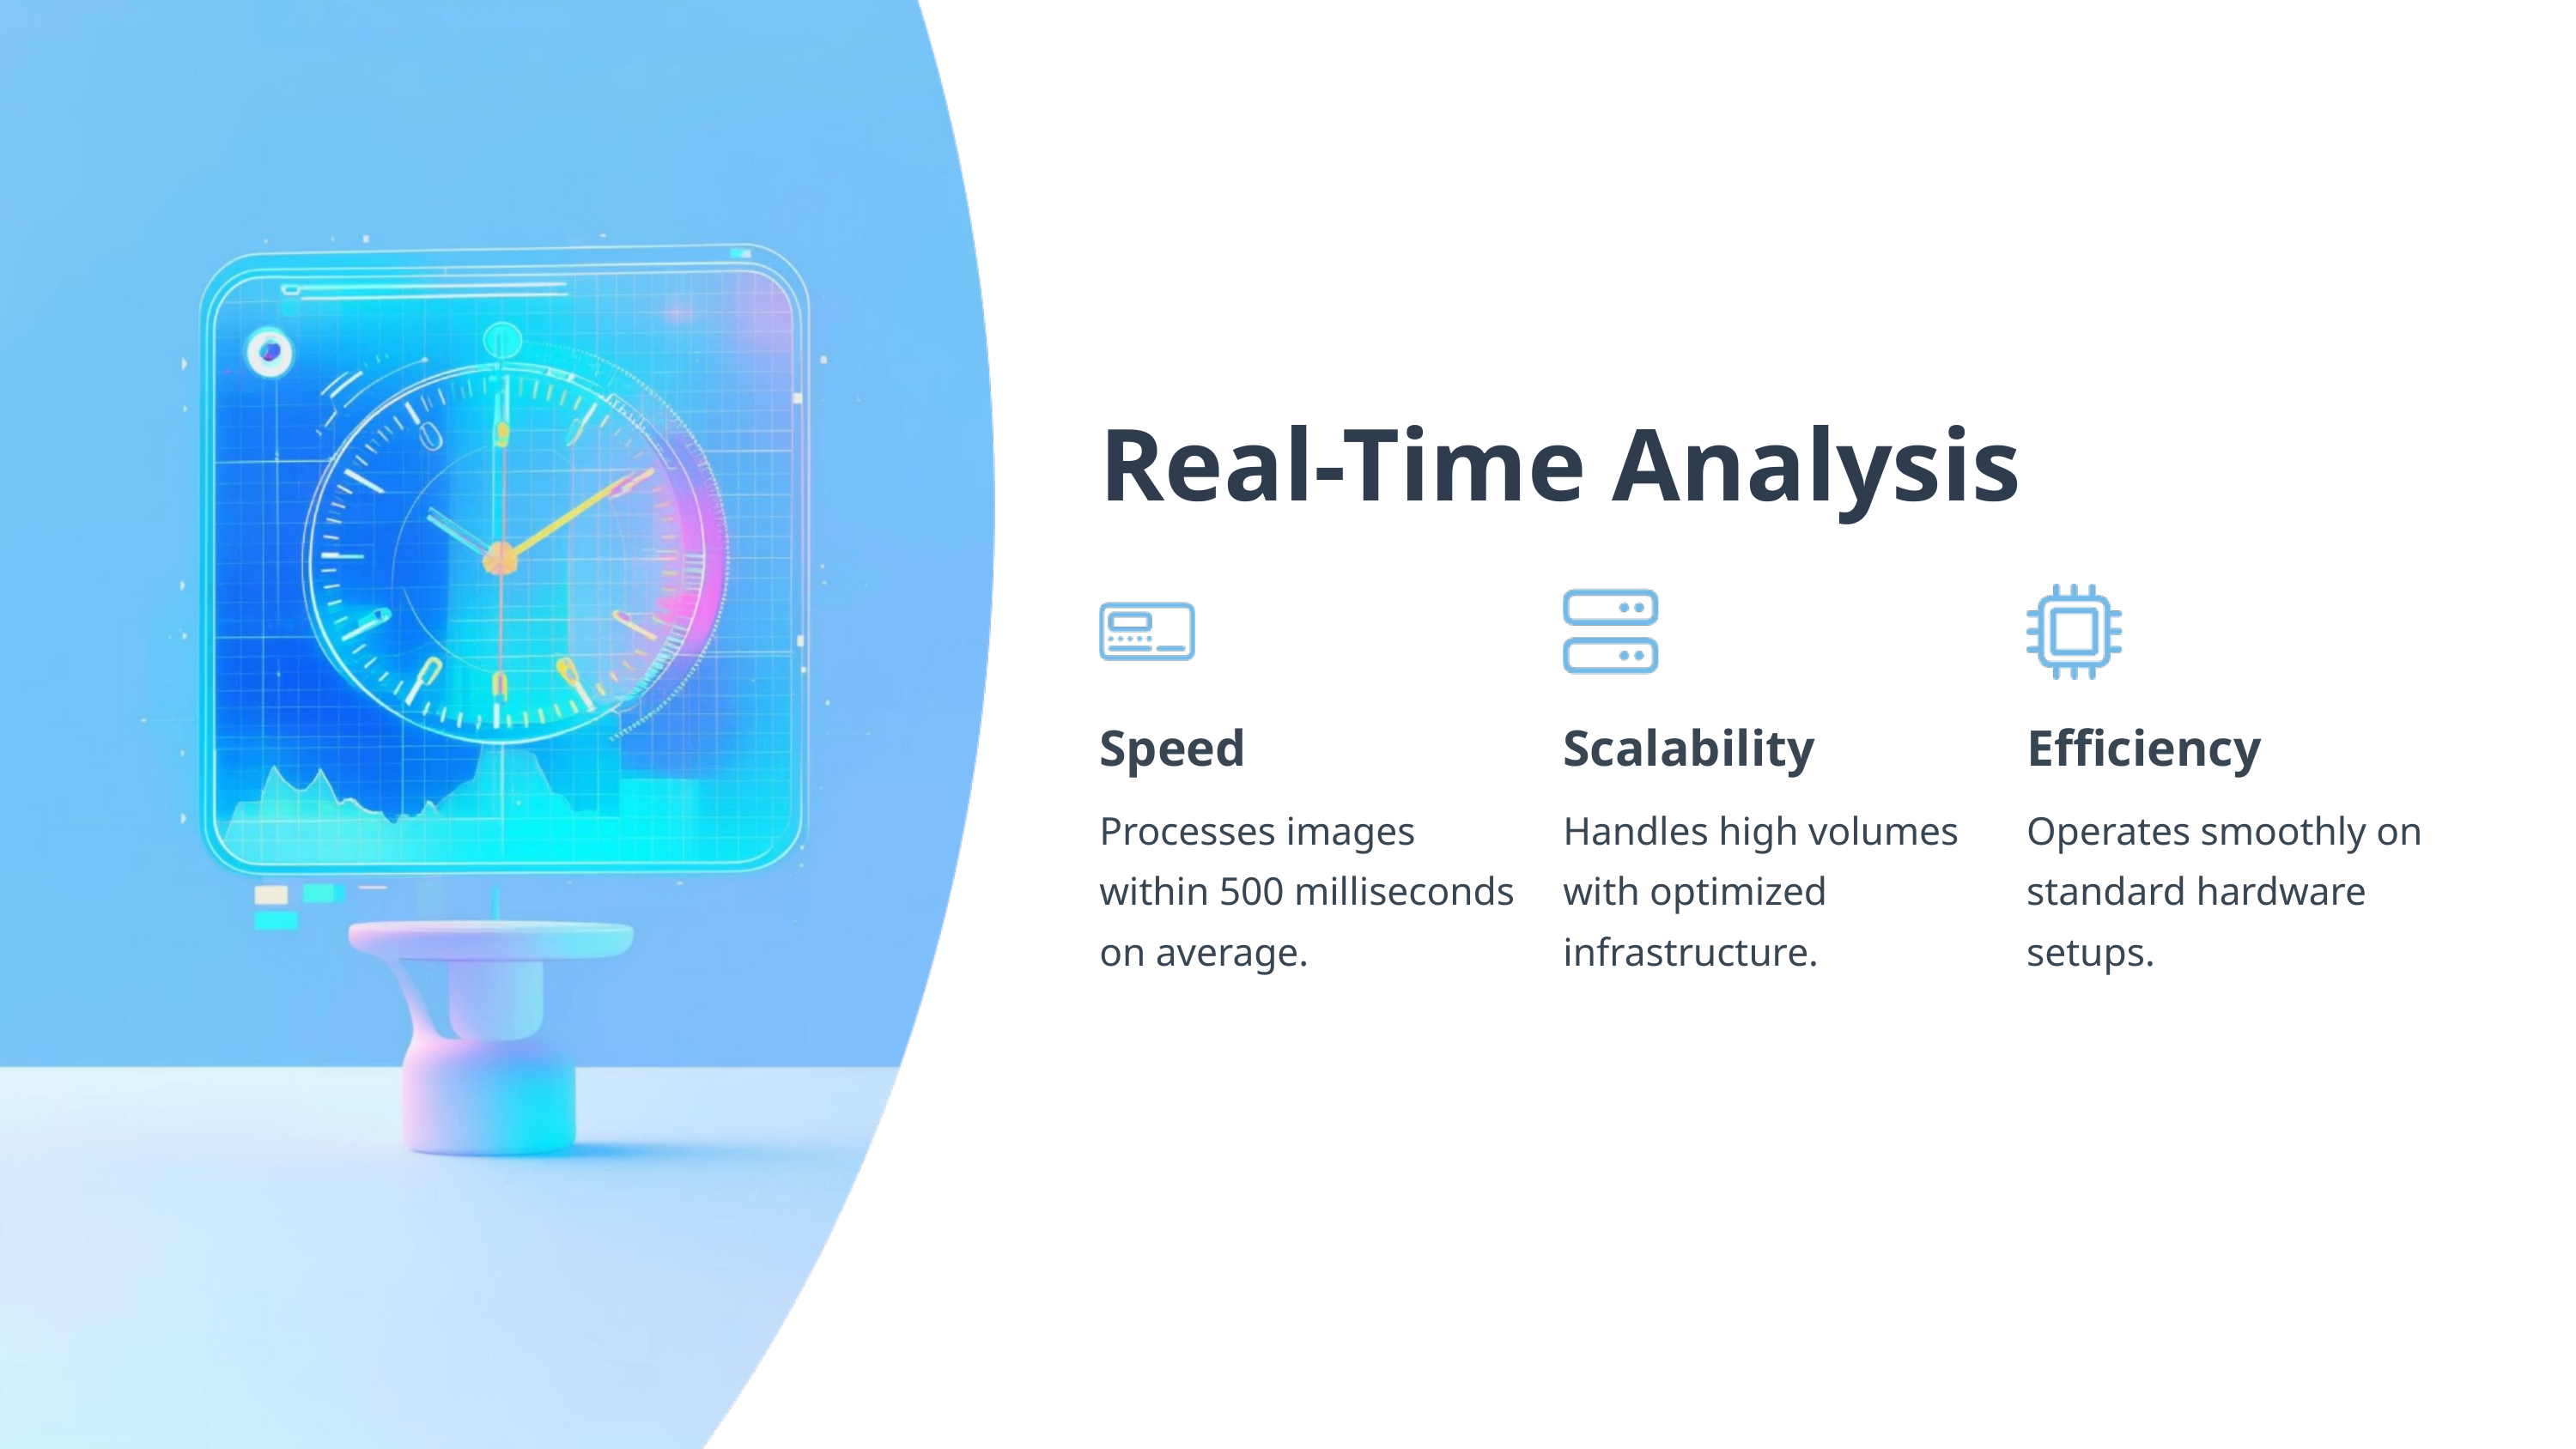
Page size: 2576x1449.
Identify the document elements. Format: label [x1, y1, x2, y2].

text_box [0, 0, 2576, 1449]
